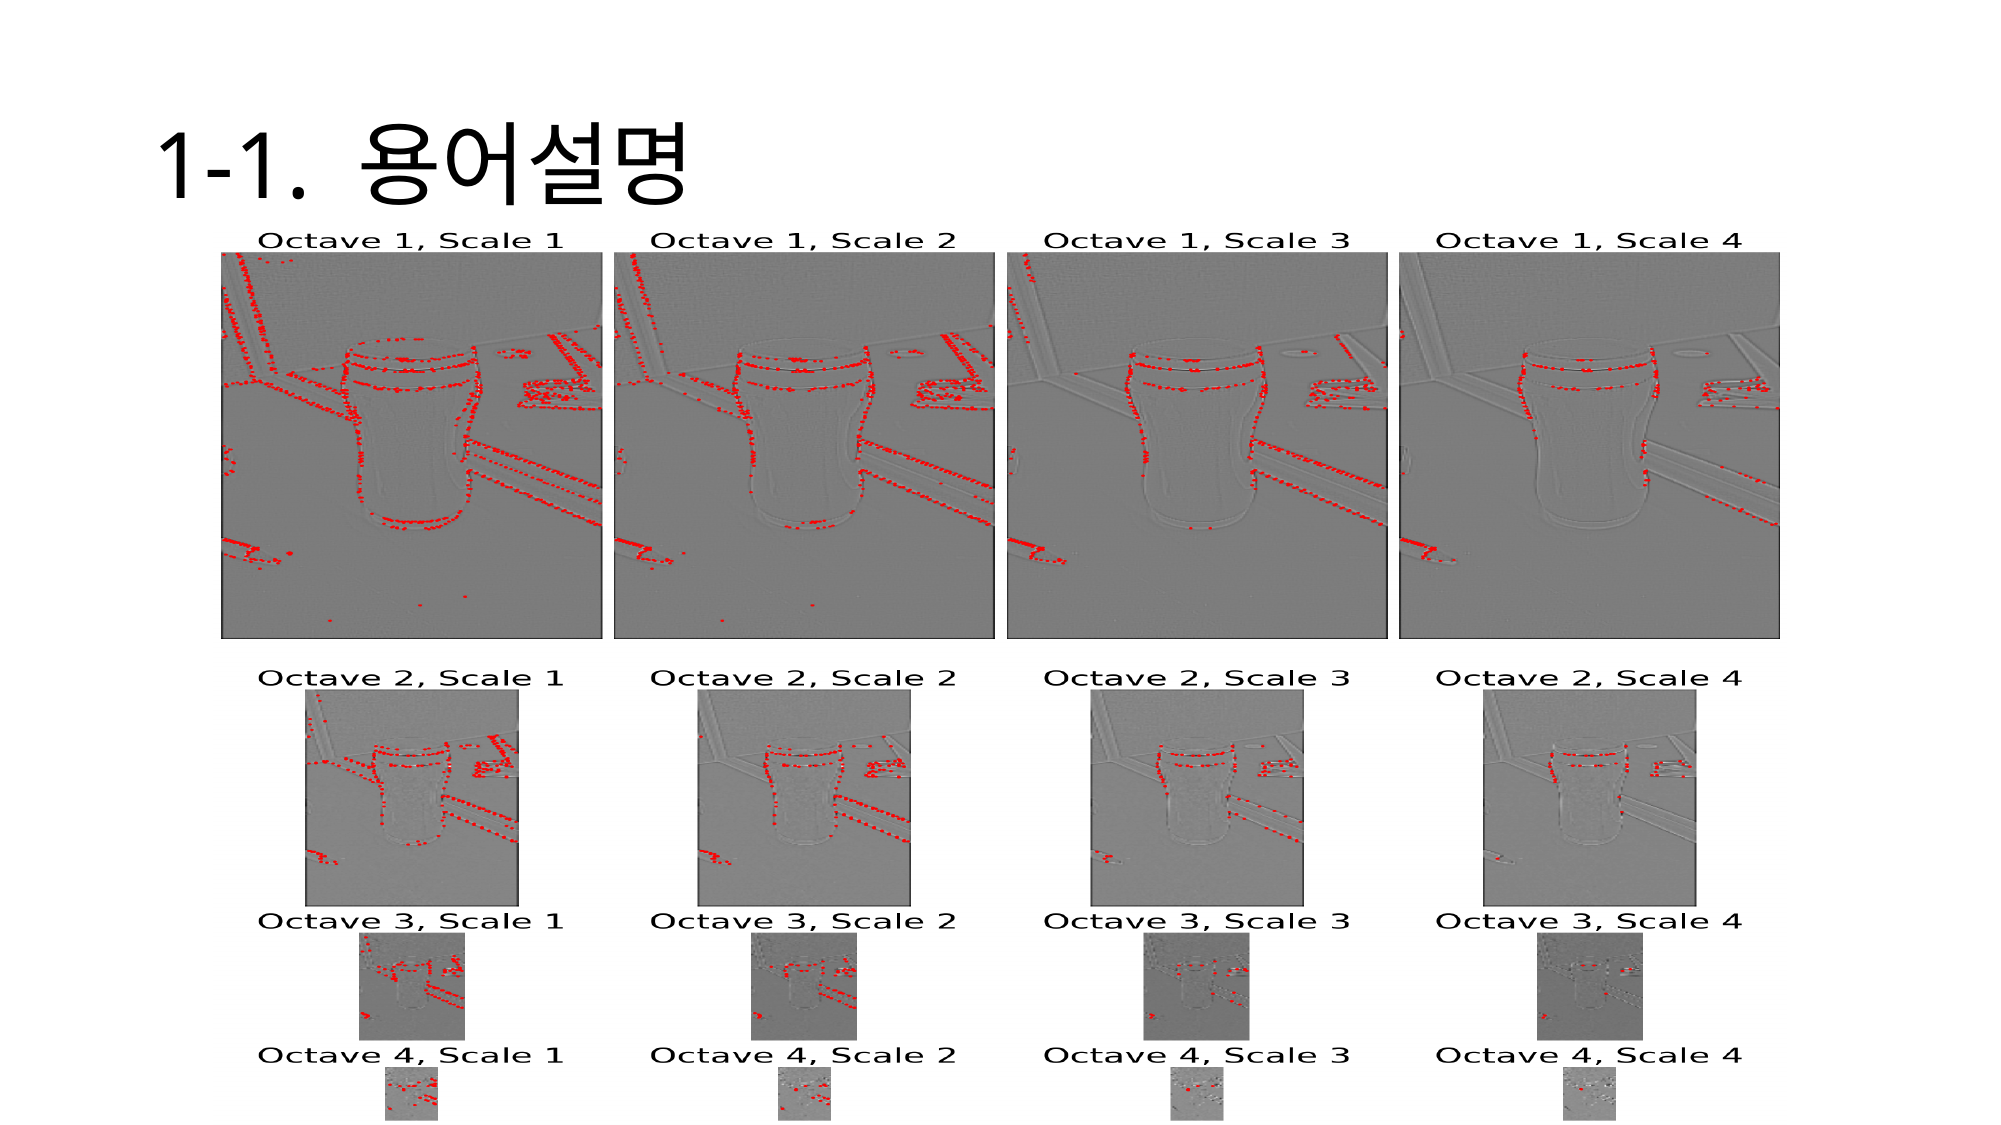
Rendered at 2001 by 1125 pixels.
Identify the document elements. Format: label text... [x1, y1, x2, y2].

picture [213, 228, 1787, 1125]
title 1-1. 용어설명 [137, 59, 1863, 278]
